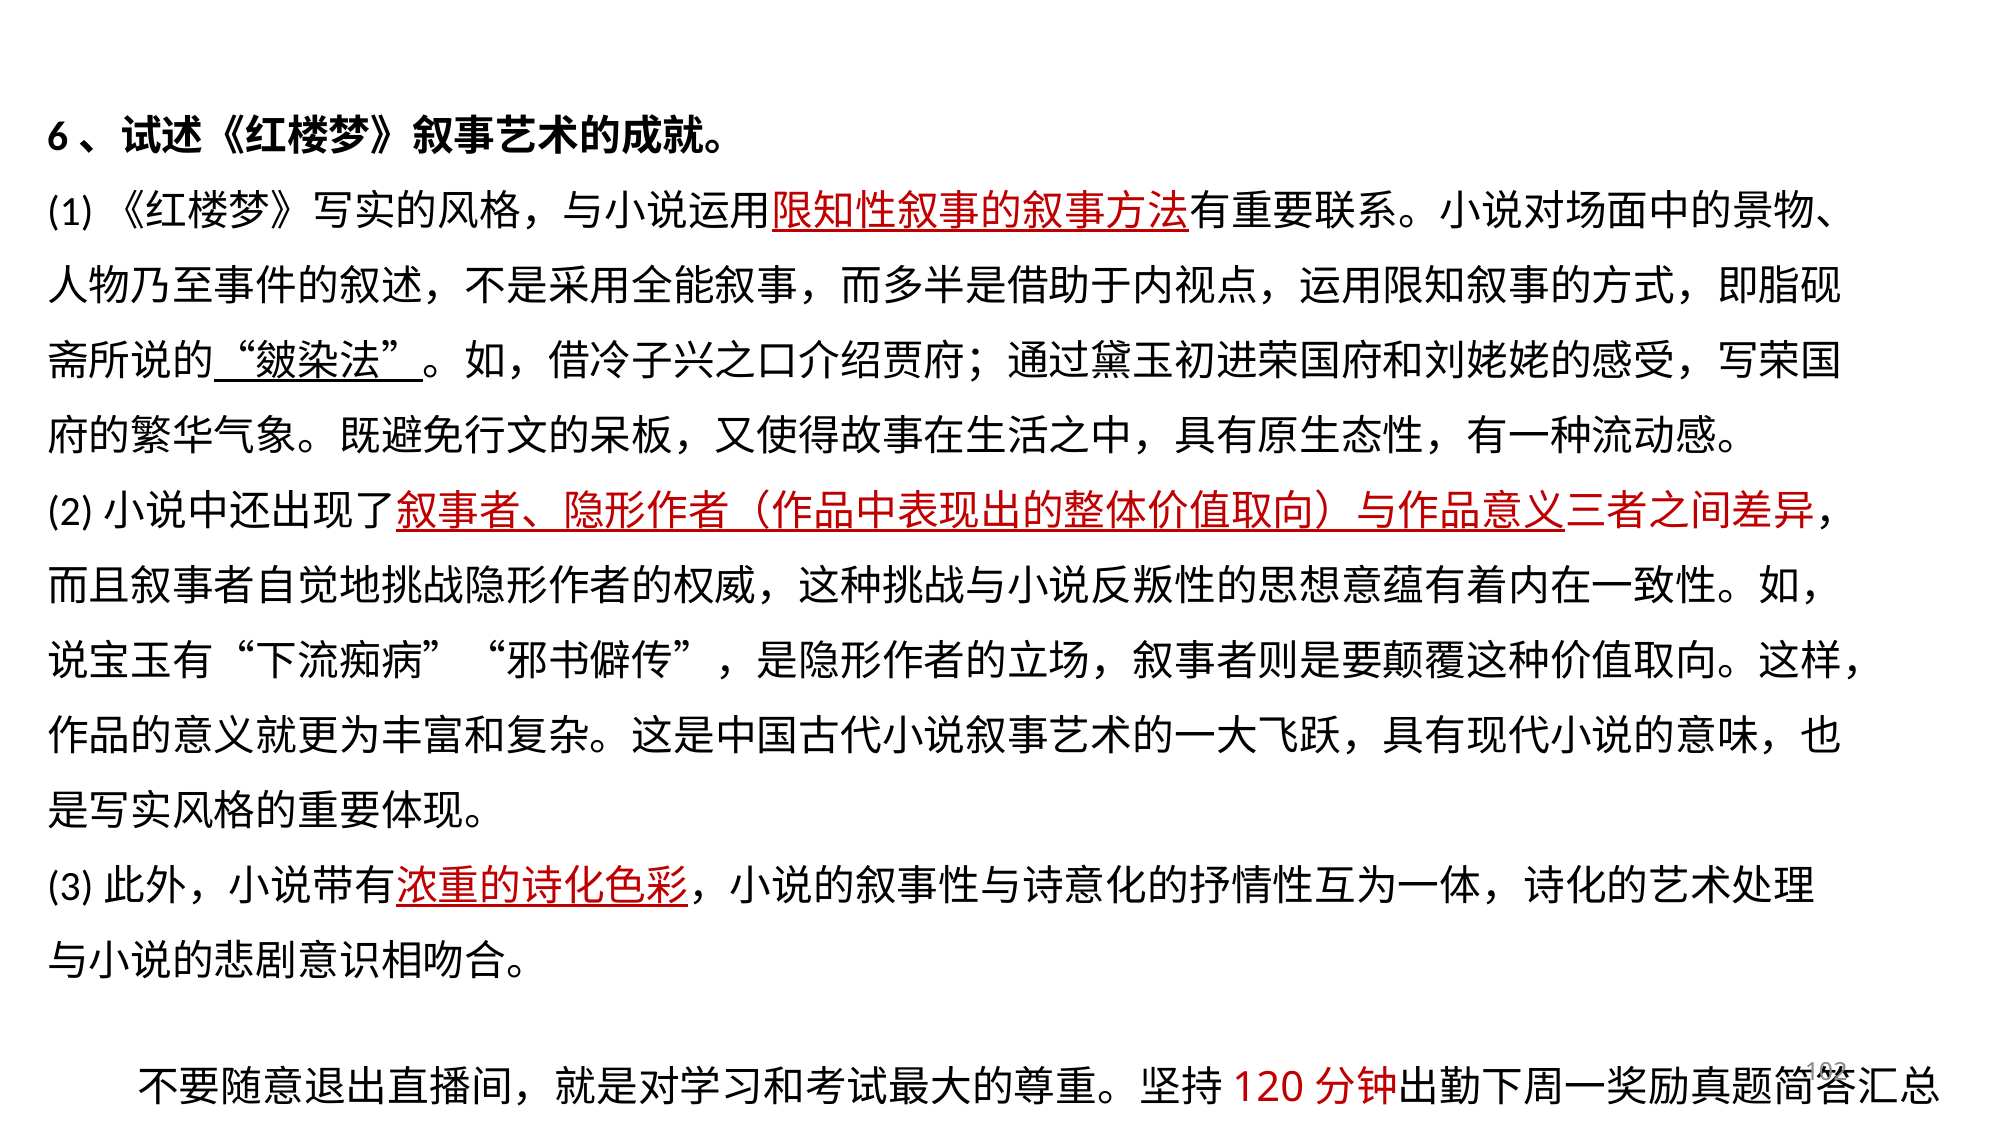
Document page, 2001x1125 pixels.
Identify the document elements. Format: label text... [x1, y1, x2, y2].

slide_number 102 [1412, 1067, 1863, 1103]
text_box 6、试述《红楼梦》叙事艺术的成就。 (1)《红楼梦》写实的风格，与小说运用限知性叙事的叙事方法有重要联系。小说对场面中的景物、人物乃至事件的叙述，不是采用全能叙事，而多半是借助于内视点，运用限知叙事的方式，即脂砚斋所说的“皴染法”。如，借冷子兴之口介绍贾府；通过黛玉初进荣国府和刘姥姥的感受，写荣国府的繁华气象。既避免行文的呆板，又使得故事在生活之中，具有原生态性，有一种流动感。 (2)小说中还出现了叙事者、隐形作者（作品中表现出的整体价值取向）与作品意义三者之间差异，而且叙事者自觉地挑战隐形作者的权威，这种挑战与小说反叛性的思想意蕴有着内在一致性。如，说宝玉有“下流痴病”“邪书僻传”，是隐形作者的立场，叙事者则是要颠覆这种价值取向。这样，作品的意义就更为丰富和复杂。这是中国古代小说叙事艺术的一大飞跃，具有现代小说的意味，也是写实风格的重要体现。 (3)此外，小说带有浓重的诗化色彩，小说的叙事性与诗意化的抒情性互为一体，诗化的艺术处理与小说的悲剧意识相吻合。 [32, 76, 1863, 1067]
